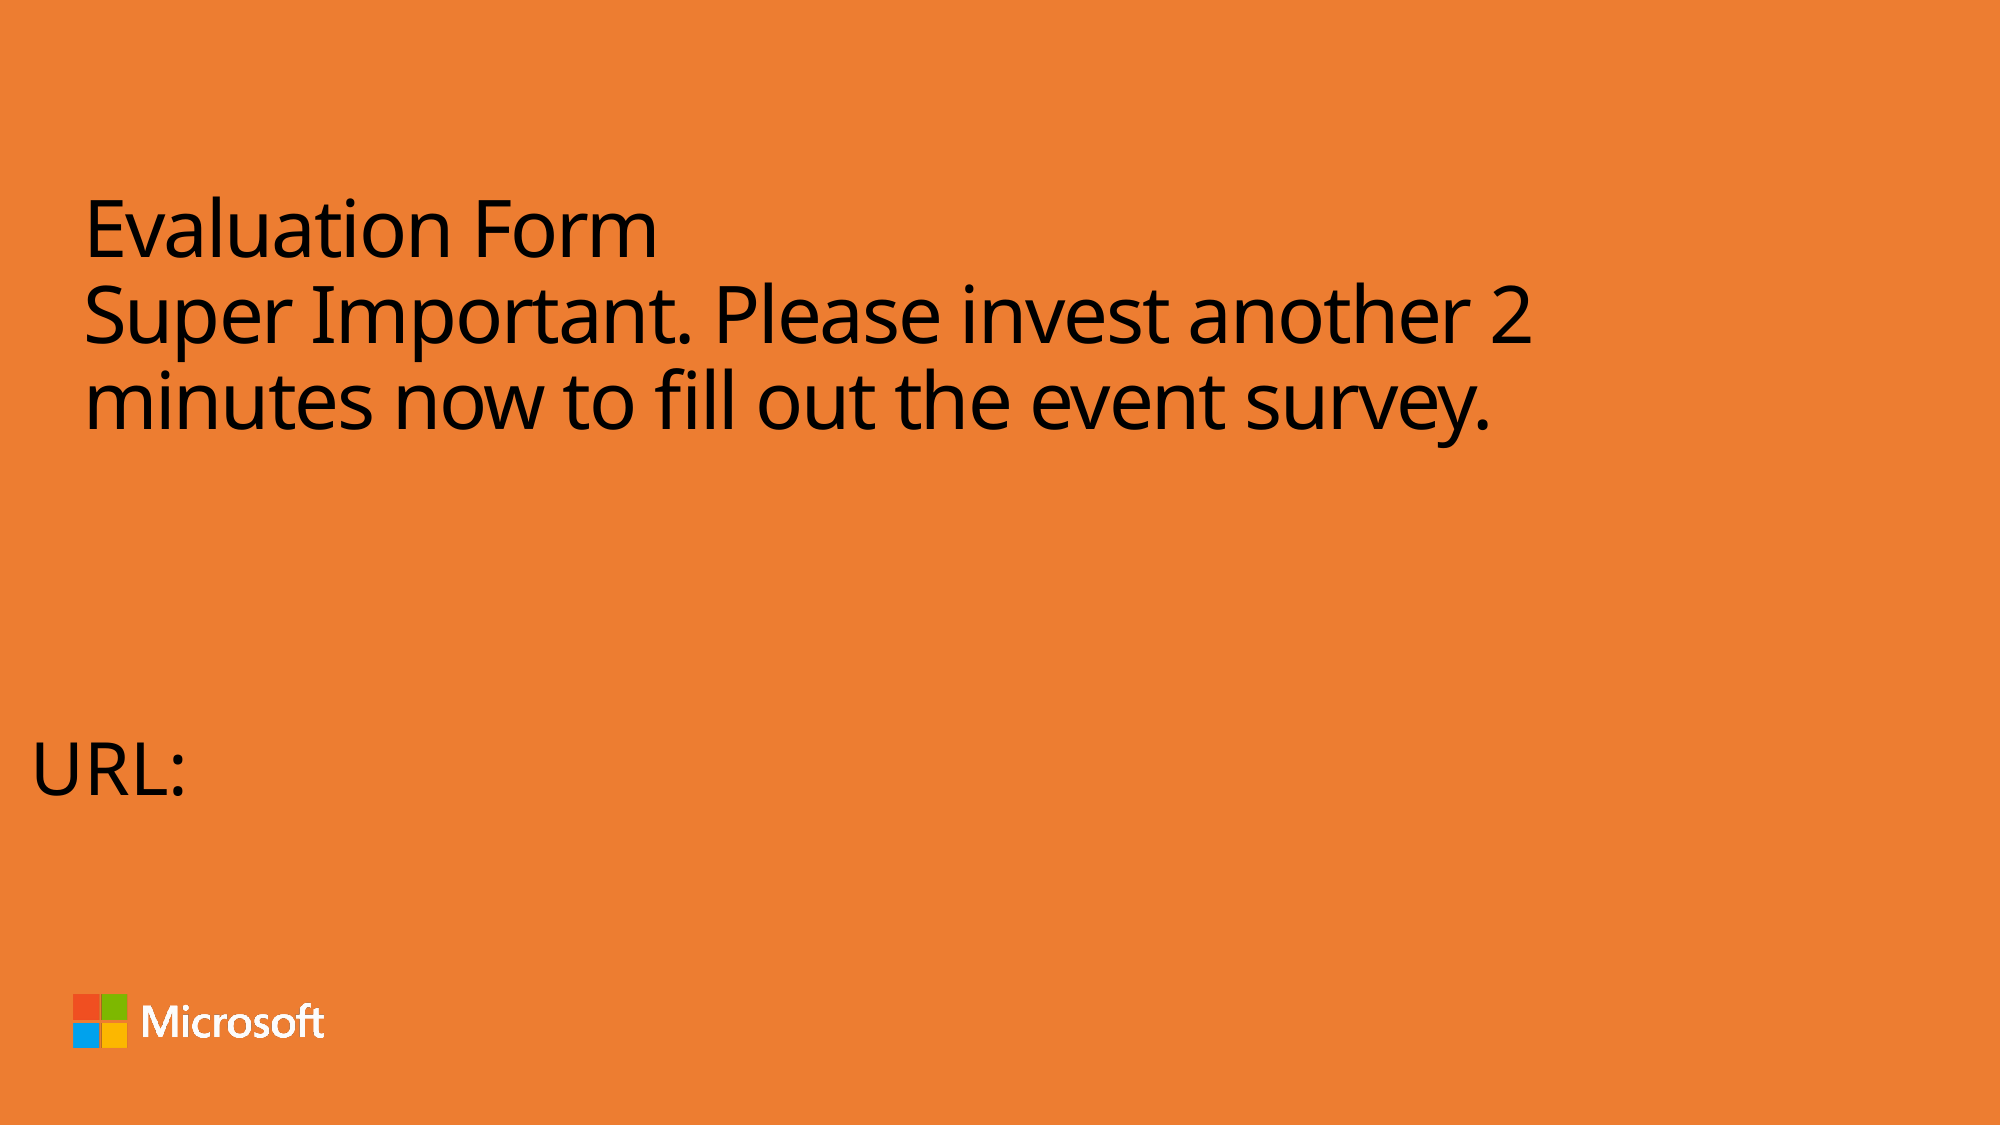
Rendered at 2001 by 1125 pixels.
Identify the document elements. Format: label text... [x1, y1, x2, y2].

title Evaluation Form Super Important. Please invest another 2 minutes now to fill out the event survey. [59, 173, 1677, 470]
list URL: [6, 714, 1036, 1009]
picture [73, 1009, 324, 1048]
